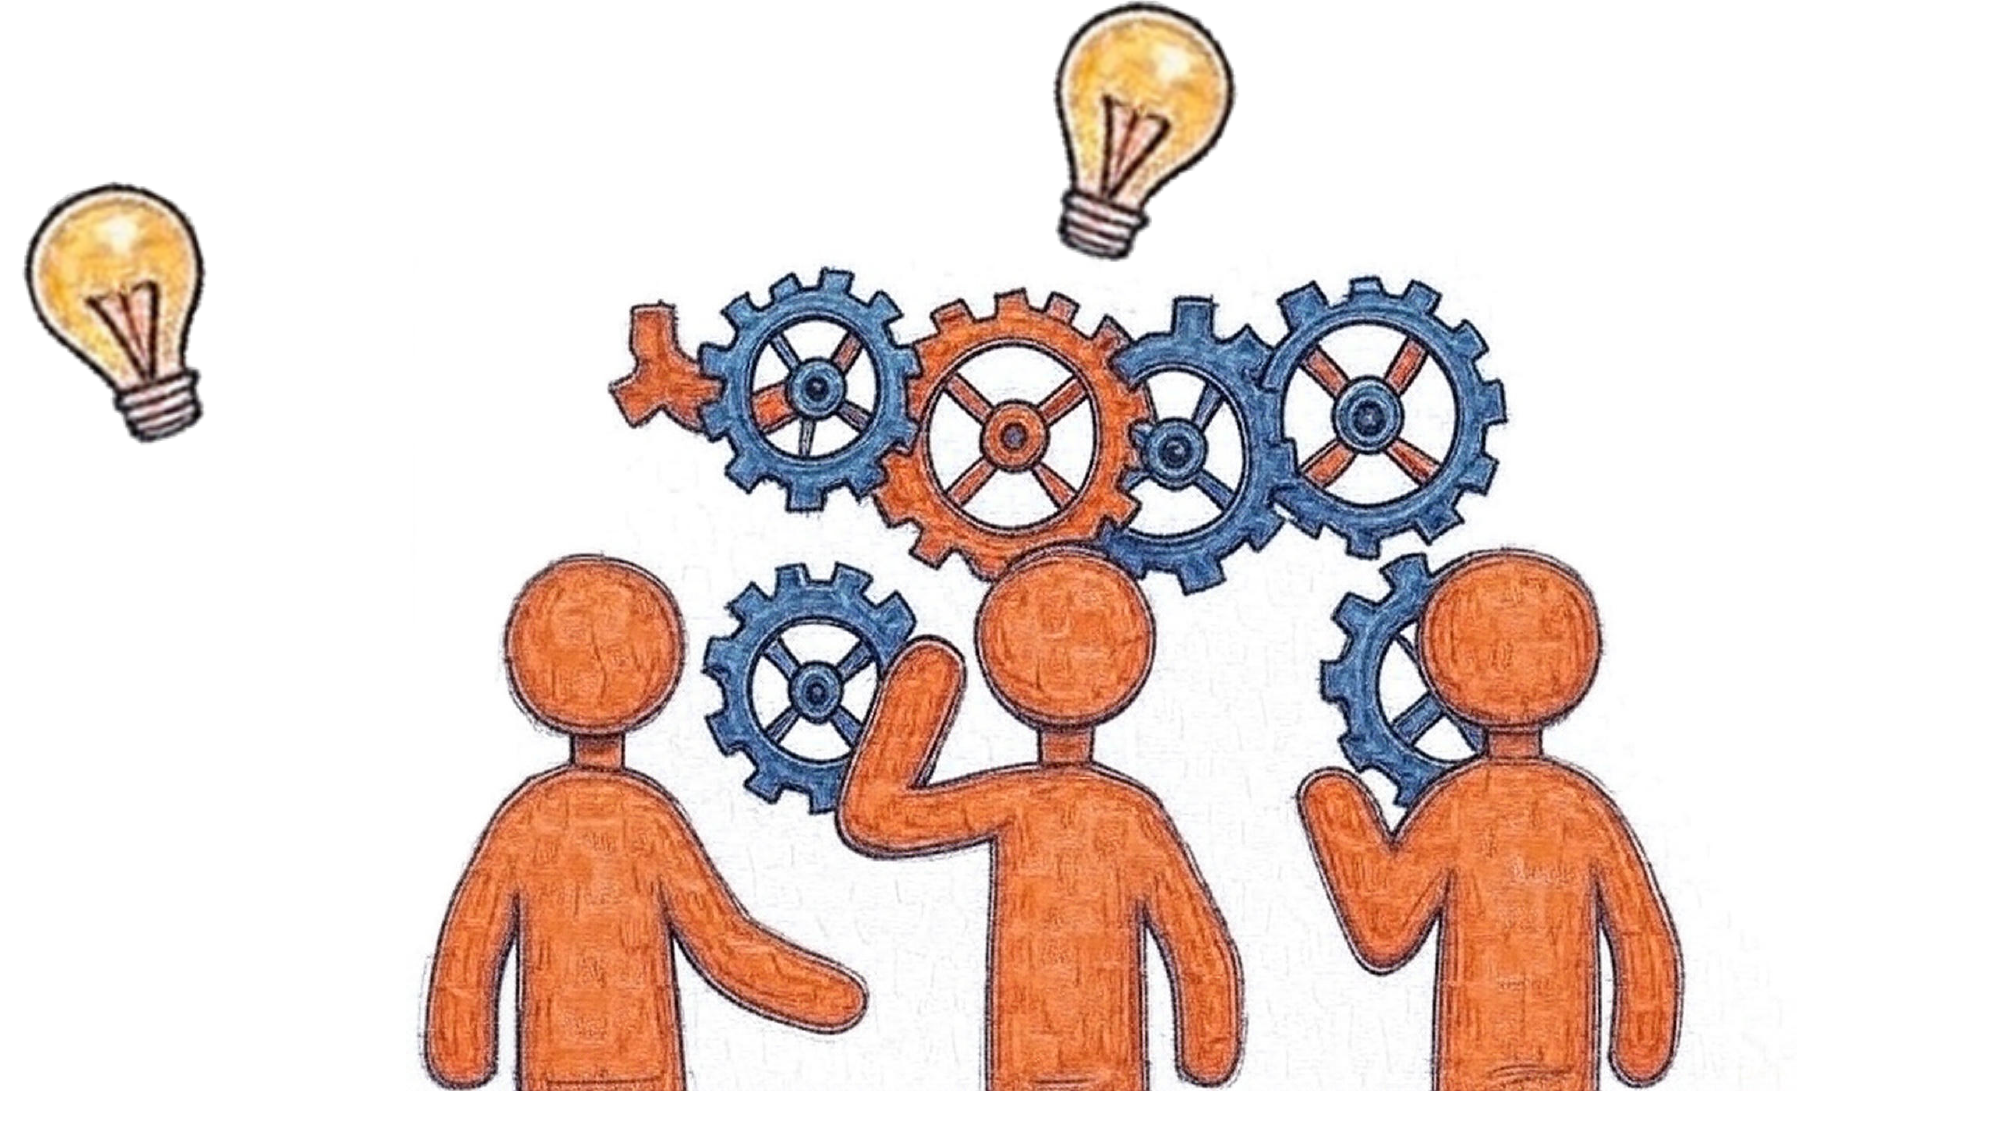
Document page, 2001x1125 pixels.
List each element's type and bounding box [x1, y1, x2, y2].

picture [406, 0, 1797, 1091]
picture [0, 133, 281, 475]
